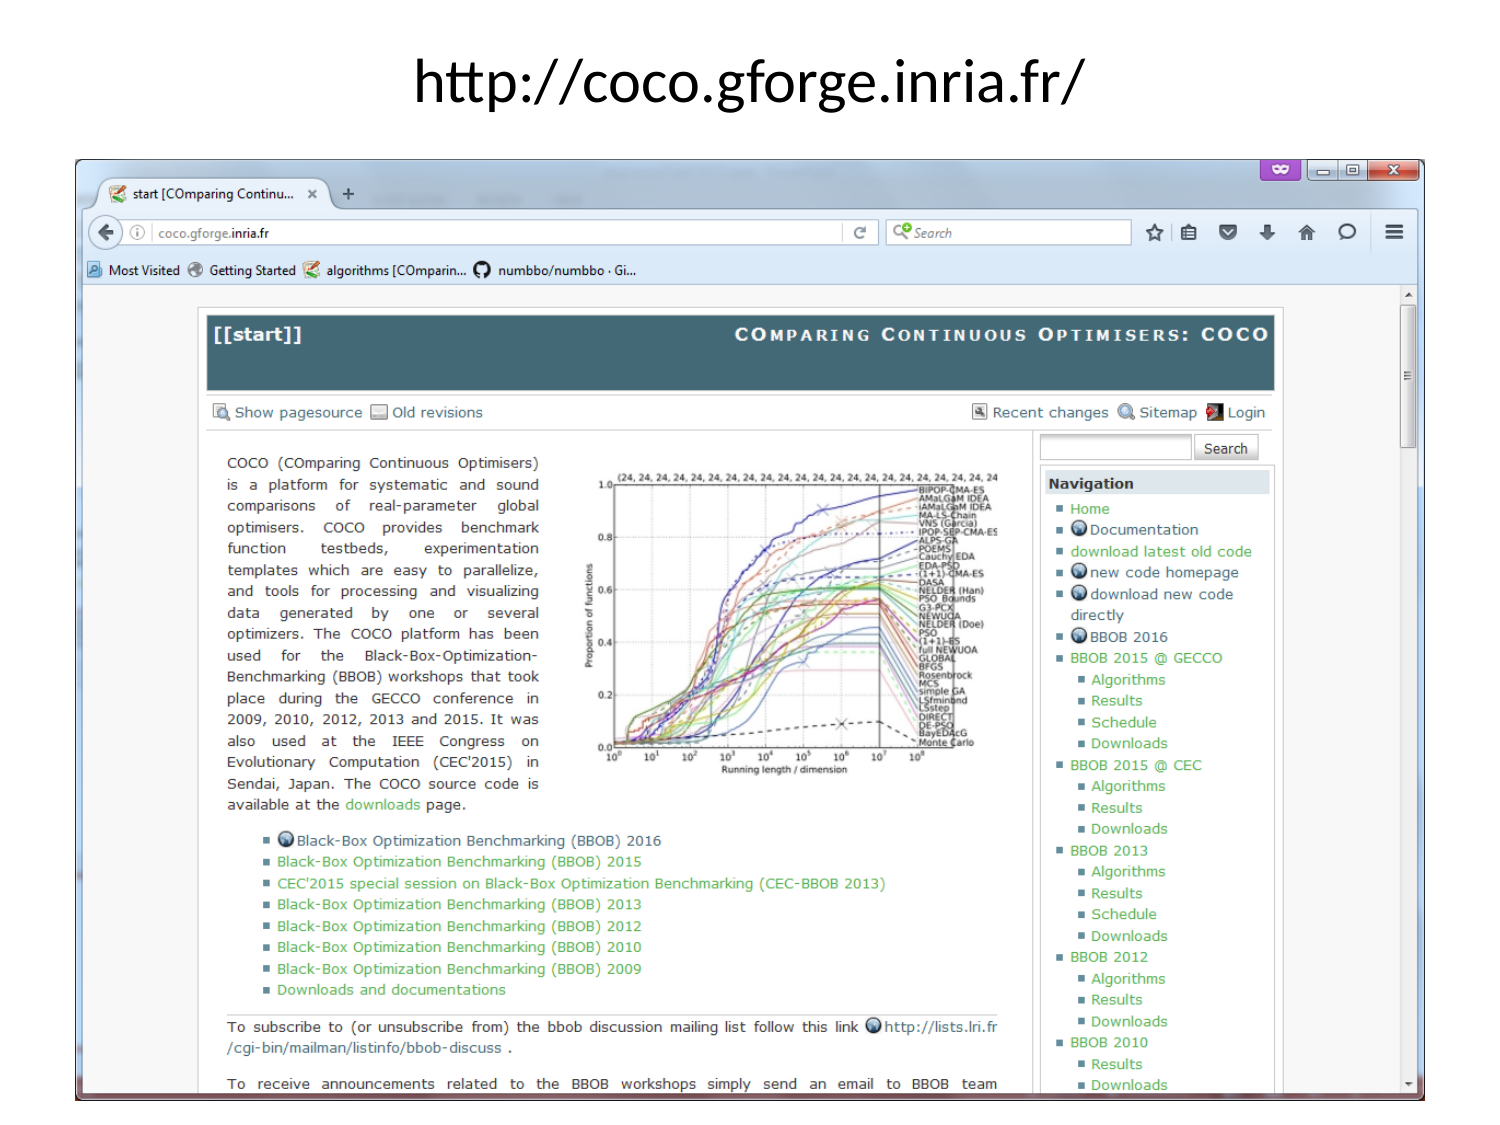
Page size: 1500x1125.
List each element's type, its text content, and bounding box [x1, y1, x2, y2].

text_box http://coco.gforge.inria.fr/ [0, 40, 1500, 899]
picture [75, 159, 1425, 1101]
